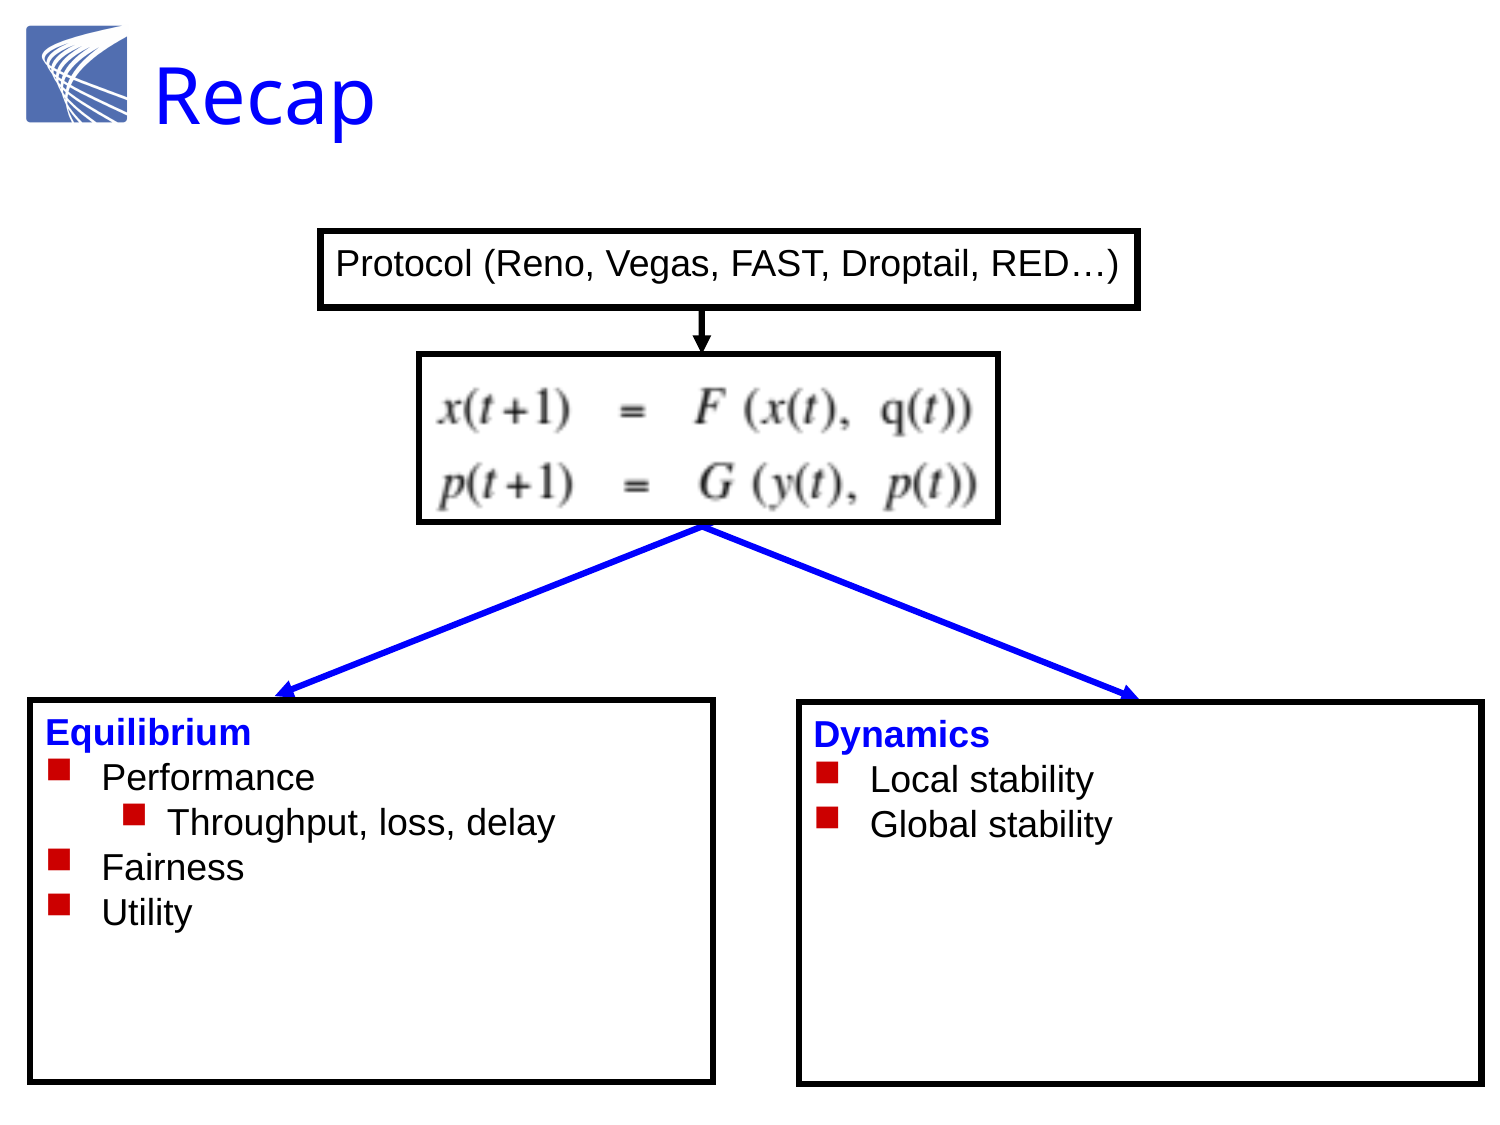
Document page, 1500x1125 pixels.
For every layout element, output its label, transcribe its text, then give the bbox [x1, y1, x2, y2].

text_box Protocol (Reno, Vegas, FAST, Droptail, RED…) [320, 231, 1138, 308]
title Recap [137, 37, 1463, 175]
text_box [29, 521, 1482, 1085]
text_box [418, 307, 999, 523]
picture [24, 24, 129, 124]
